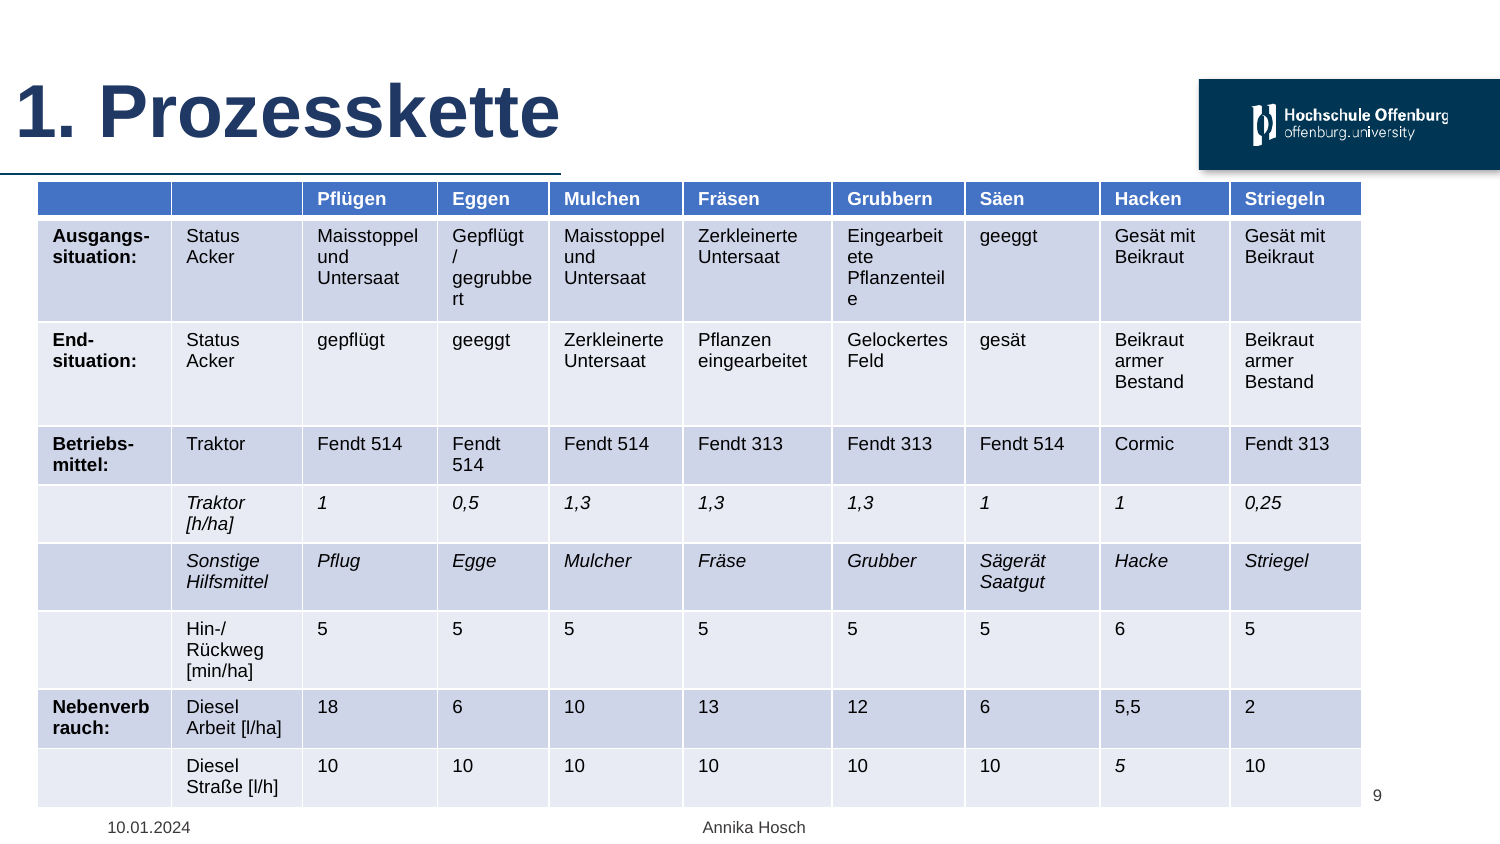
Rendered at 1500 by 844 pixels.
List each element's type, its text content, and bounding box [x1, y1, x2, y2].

table_cell Fendt 514 [303, 427, 437, 484]
table_cell 6 [1101, 612, 1229, 688]
table_header [38, 182, 171, 215]
table_cell 10 [966, 749, 1099, 807]
table_cell Fendt 514 [550, 427, 682, 484]
table_cell 5 [833, 612, 964, 688]
table_cell 10 [550, 690, 682, 748]
table_cell Hin-/ Rückweg [min/ha] [172, 612, 302, 688]
table_cell Traktor [172, 427, 302, 484]
table_cell Fendt 514 [966, 427, 1099, 484]
table_cell Cormic [1101, 427, 1229, 484]
table_cell gesät [966, 323, 1099, 425]
table_cell Sägerät Saatgut [966, 544, 1099, 610]
table_cell Gepflügt / gegrubbert [438, 221, 548, 321]
table_cell 6 [966, 690, 1099, 748]
table_cell Fendt 313 [1231, 427, 1361, 484]
table_cell 5 [1231, 612, 1361, 688]
table_cell [38, 544, 171, 610]
table_cell Diesel Arbeit [l/ha] [172, 690, 302, 748]
table_cell Status Acker [172, 323, 302, 425]
table_cell [38, 612, 171, 688]
table_cell Mulcher [550, 544, 682, 610]
table_cell 5 [966, 612, 1099, 688]
table_cell Hacke [1101, 544, 1229, 610]
table_header Mulchen [550, 182, 682, 215]
table_cell Zerkleinerte Untersaat [550, 323, 682, 425]
slide_number 10 [1059, 767, 1397, 813]
table_header Pflügen [303, 182, 437, 215]
table_cell 1,3 [833, 486, 964, 542]
table_cell 10 [550, 749, 682, 807]
table_cell Pflug [303, 544, 437, 610]
table_cell 6 [438, 690, 548, 748]
table_cell 0,5 [438, 486, 548, 542]
table_header Grubbern [833, 182, 964, 215]
table_header Striegeln [1231, 182, 1361, 215]
table_cell Beikraut armer Bestand [1231, 323, 1361, 425]
table_cell 18 [303, 690, 437, 748]
table_cell Eingearbeitete Pflanzenteile [833, 221, 964, 321]
table_cell 1,3 [550, 486, 682, 542]
table_cell 10 [1231, 749, 1361, 807]
table_cell 0,25 [1231, 486, 1361, 542]
table_cell 5 [684, 612, 831, 688]
table_cell 10 [684, 749, 831, 807]
table_cell 5 [1101, 749, 1229, 807]
table_cell Gesät mit Beikraut [1231, 221, 1361, 321]
table_cell geeggt [966, 221, 1099, 321]
table_header Hacken [1101, 182, 1229, 215]
table_cell Ausgangs- situation: [38, 221, 171, 321]
table_cell 5,5 [1101, 690, 1229, 748]
table_cell End-situation: [38, 323, 171, 425]
table_cell Sonstige Hilfsmittel [172, 544, 302, 610]
table_cell [38, 486, 171, 542]
table_cell 10 [303, 749, 437, 807]
table_header [172, 182, 302, 215]
table_cell Betriebs-mittel: [38, 427, 171, 484]
table_cell geeggt [438, 323, 548, 425]
table_cell Maisstoppel und Untersaat [303, 221, 437, 321]
table_cell [38, 749, 171, 807]
table_cell Maisstoppel und Untersaat [550, 221, 682, 321]
table_cell 5 [438, 612, 548, 688]
table_cell 13 [684, 690, 831, 748]
table_cell Fendt 514 [438, 427, 548, 484]
table_cell 5 [550, 612, 682, 688]
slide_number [87, 809, 847, 844]
table_cell 1,3 [684, 486, 831, 542]
table_cell Egge [438, 544, 548, 610]
title 1. Prozesskette [0, 46, 1073, 180]
table_cell Grubber [833, 544, 964, 610]
table_cell gepflügt [303, 323, 437, 425]
table_cell 1 [966, 486, 1099, 542]
table_cell 2 [1231, 690, 1361, 748]
table_cell Gelockertes Feld [833, 323, 964, 425]
table_cell 12 [833, 690, 964, 748]
table_cell 10 [438, 749, 548, 807]
table_cell Striegel [1231, 544, 1361, 610]
table_cell Gesät mit Beikraut [1101, 221, 1229, 321]
table_cell Nebenverbrauch: [38, 690, 171, 748]
table_cell 1 [303, 486, 437, 542]
table_cell Diesel Straße [l/h] [172, 749, 302, 807]
table_cell 1 [1101, 486, 1229, 542]
table_cell Status Acker [172, 221, 302, 321]
table_cell Fendt 313 [684, 427, 831, 484]
table_header Fräsen [684, 182, 831, 215]
table_cell Fräse [684, 544, 831, 610]
table_cell Zerkleinerte Untersaat [684, 221, 831, 321]
table_cell Beikraut armer Bestand [1101, 323, 1229, 425]
table_cell Pflanzen eingearbeitet [684, 323, 831, 425]
table_cell Traktor [h/ha] [172, 486, 302, 542]
table_cell 10 [833, 749, 964, 807]
table_header Säen [966, 182, 1099, 215]
table_cell Fendt 313 [833, 427, 964, 484]
table_cell 5 [303, 612, 437, 688]
table_header Eggen [438, 182, 548, 215]
